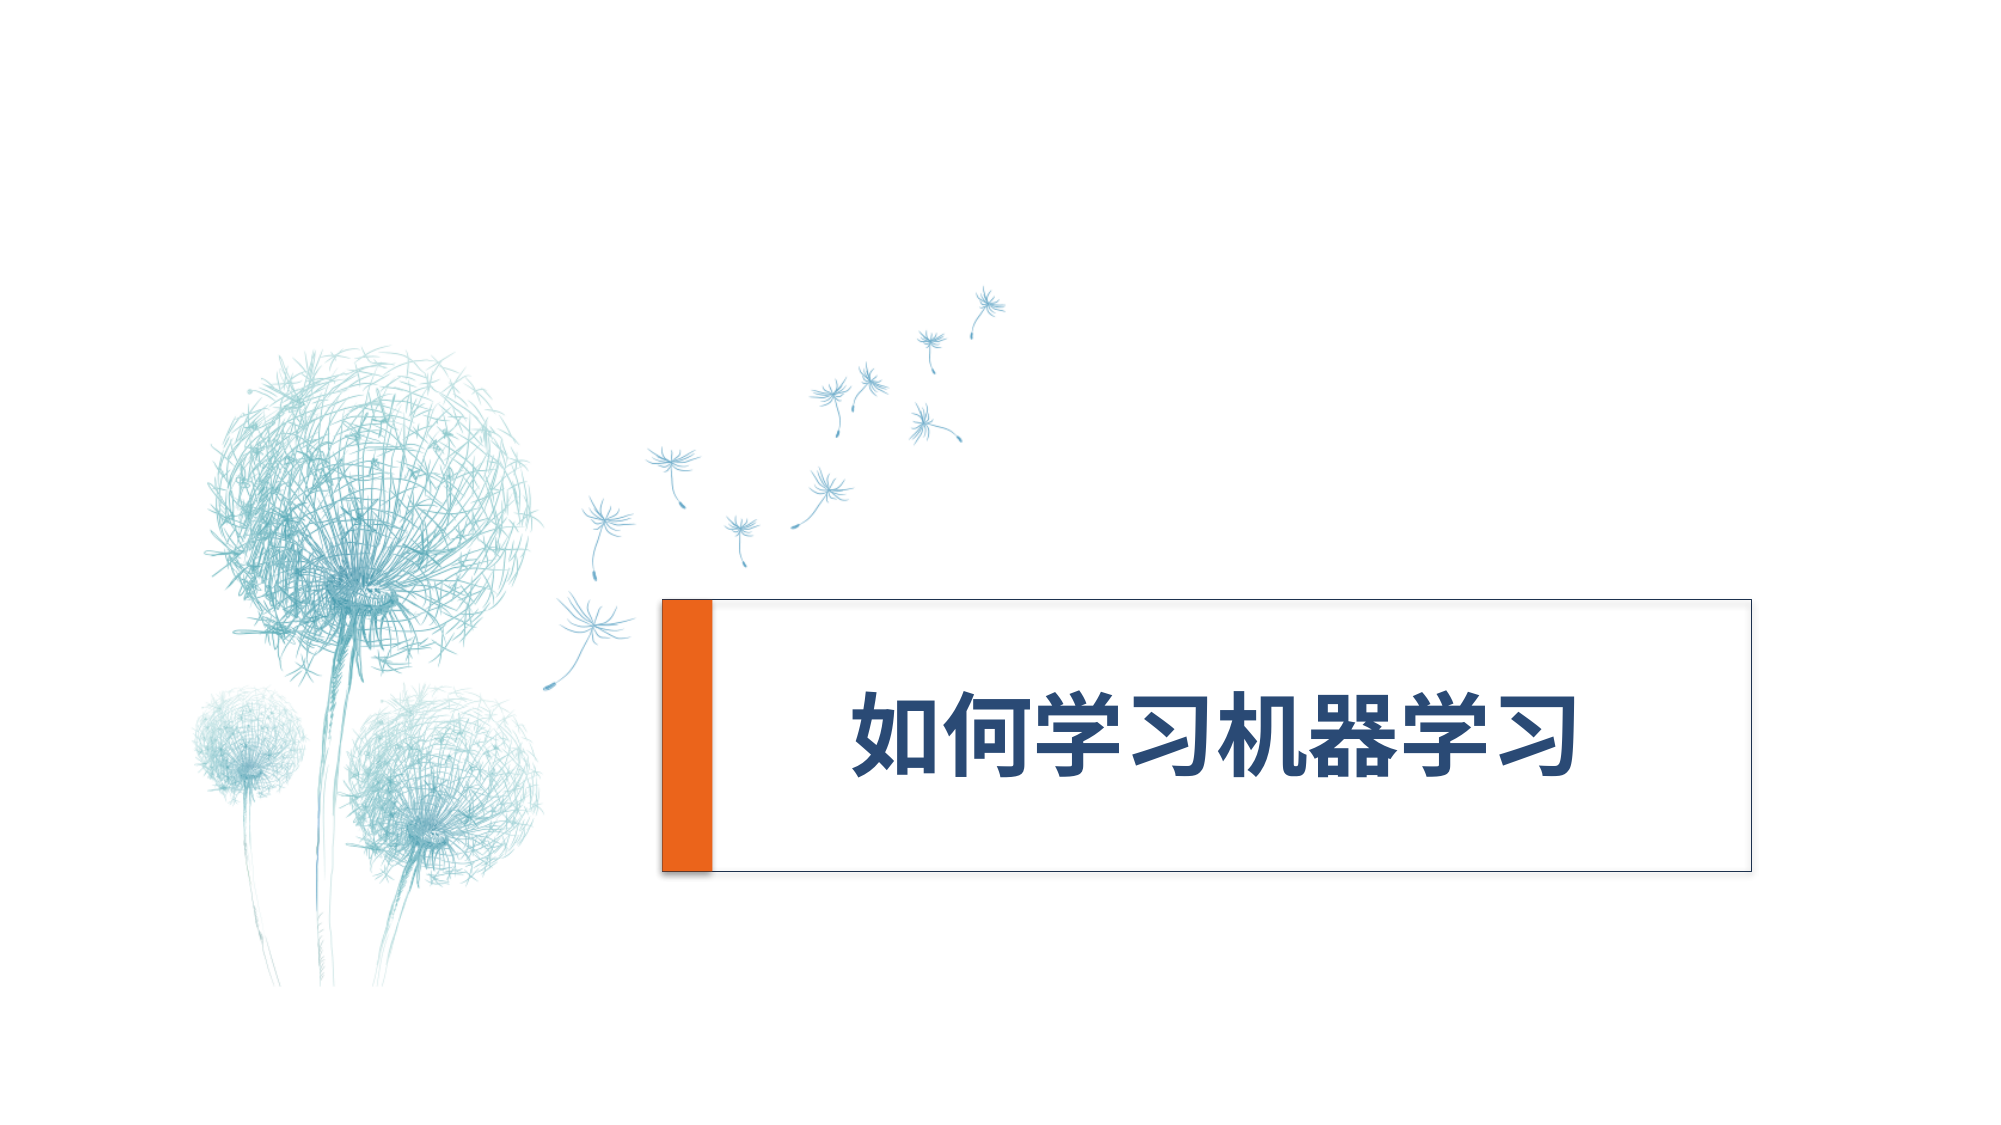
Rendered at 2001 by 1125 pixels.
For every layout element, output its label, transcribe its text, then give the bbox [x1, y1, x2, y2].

title 如何学习机器学习 [712, 627, 1721, 838]
